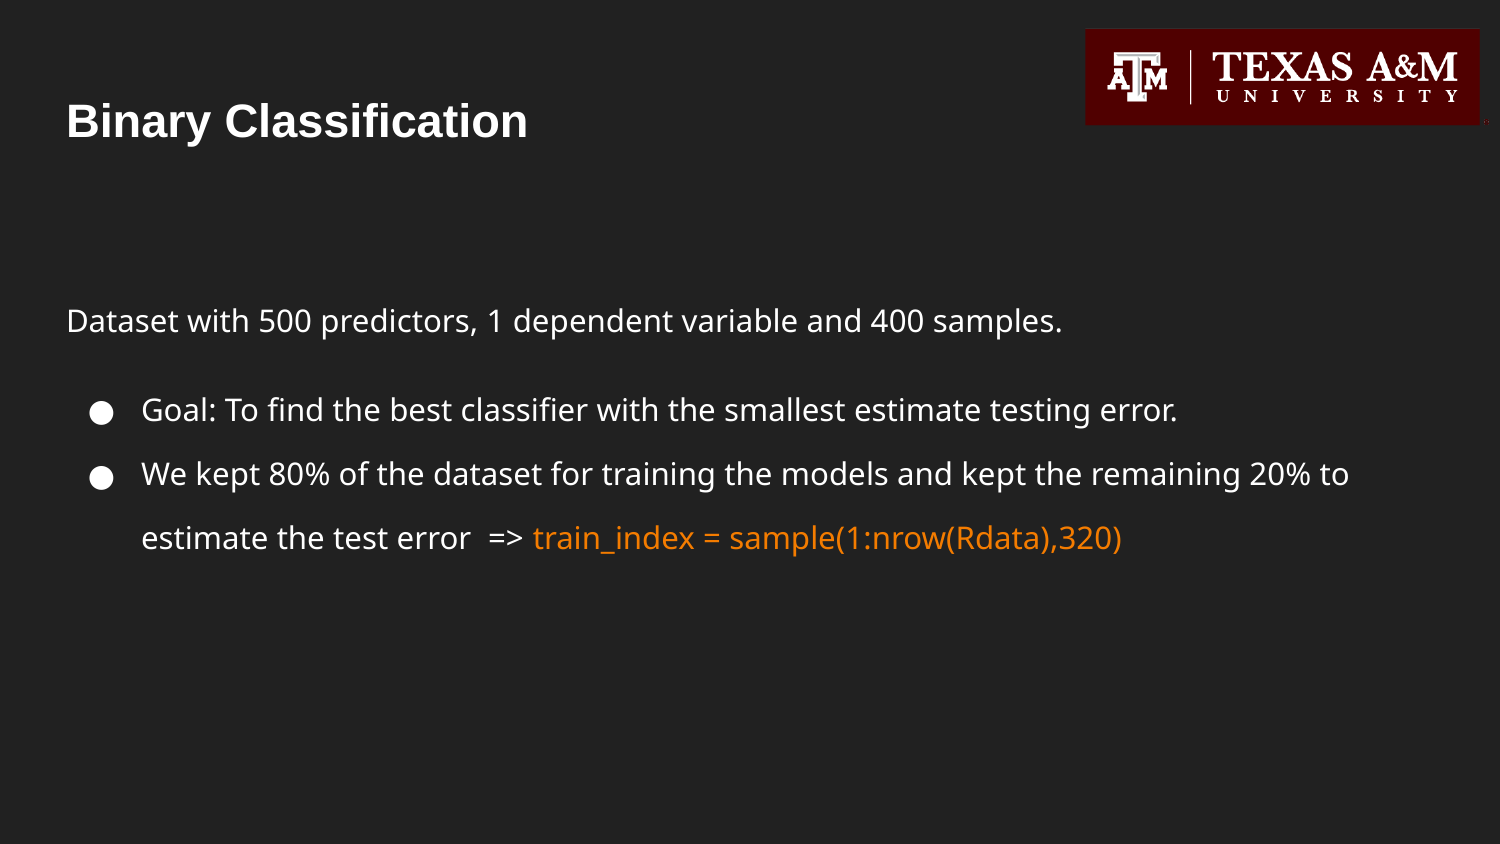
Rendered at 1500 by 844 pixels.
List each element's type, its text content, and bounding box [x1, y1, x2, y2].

title Binary Classification [51, 72, 1031, 167]
picture [1036, 0, 1500, 185]
list Dataset with 500 predictors, 1 dependent variable and 400 samples. Goal: To find the best classifier with the smallest estimate testing error. We kept 80% of the dataset for training the models and kept the remaining 20% to estimate the test error => train_index = sample(1:nrow(Rdata),320) [51, 262, 1449, 824]
